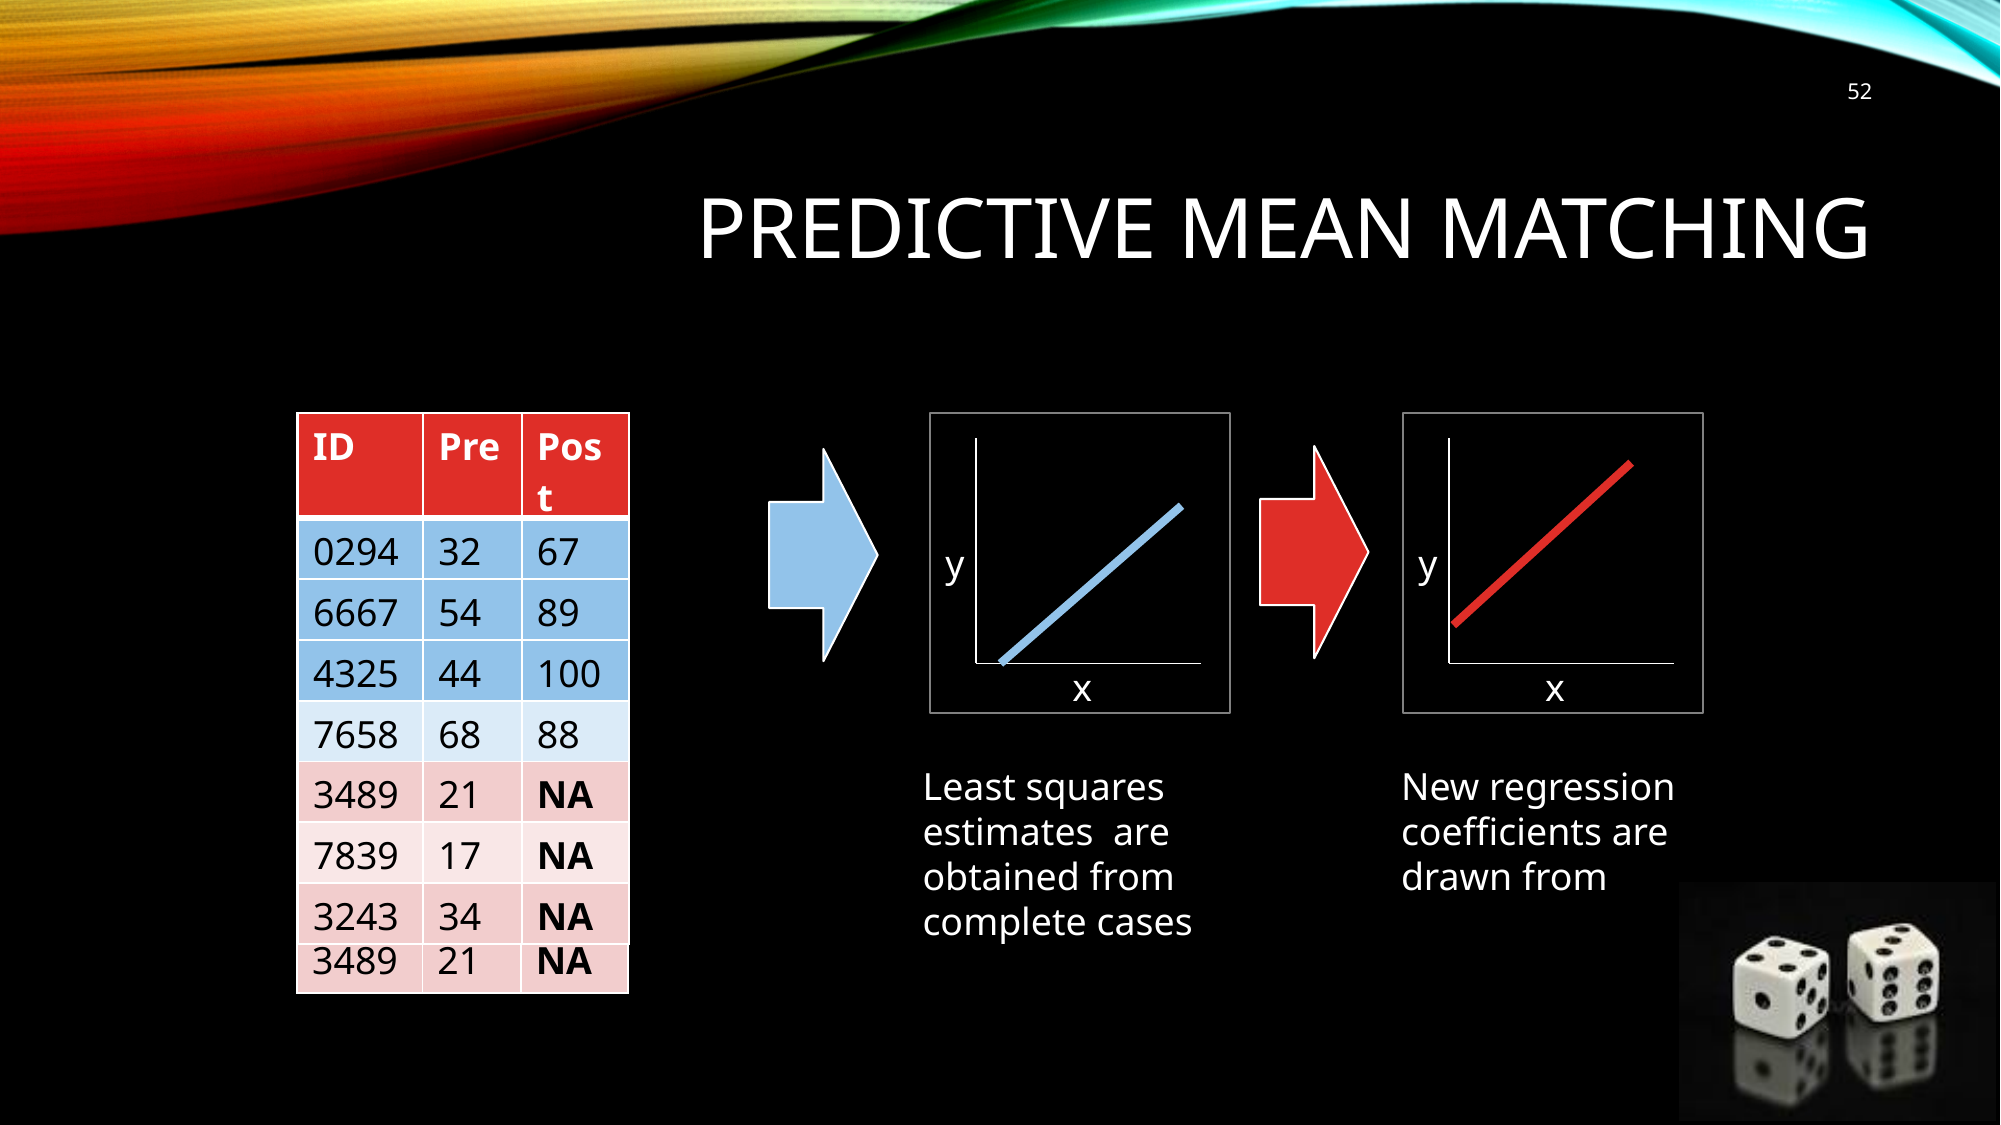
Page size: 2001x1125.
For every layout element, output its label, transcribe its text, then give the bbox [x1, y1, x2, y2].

table_cell 34 [424, 884, 521, 943]
table_cell 67 [523, 521, 628, 578]
table_cell 68 [424, 702, 521, 761]
table_header Post [523, 414, 628, 515]
table_cell 3243 [299, 884, 422, 943]
table_cell 4325 [299, 641, 422, 700]
text_box [768, 447, 879, 663]
picture [1678, 882, 1996, 1121]
table_cell NA [523, 823, 628, 882]
table_cell 3489 [298, 945, 422, 992]
table_cell 6667 [299, 580, 422, 639]
table_cell 54 [424, 580, 521, 639]
table_cell 7839 [299, 823, 422, 882]
table_cell 0294 [299, 521, 422, 578]
table_header ID [299, 414, 422, 515]
table_cell NA [523, 884, 628, 943]
table_cell 21 [424, 762, 521, 821]
table_cell NA [523, 762, 628, 821]
table_header Pre [424, 414, 521, 515]
slide_number 52 [1437, 62, 1888, 123]
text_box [1402, 412, 1703, 718]
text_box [929, 412, 1231, 718]
table_cell 21 [423, 945, 520, 992]
table_cell 3489 [299, 762, 422, 821]
title Predictive Mean Matching [474, 125, 1888, 338]
table_cell 32 [424, 521, 521, 578]
table_cell 100 [523, 641, 628, 700]
table_cell 17 [424, 823, 521, 882]
table_cell 44 [424, 641, 521, 700]
table_cell 89 [523, 580, 628, 639]
table_cell 7658 [299, 702, 422, 761]
table_cell NA [522, 945, 627, 992]
text_box [1259, 444, 1370, 660]
table_cell 88 [523, 702, 628, 761]
picture [0, 0, 2000, 237]
